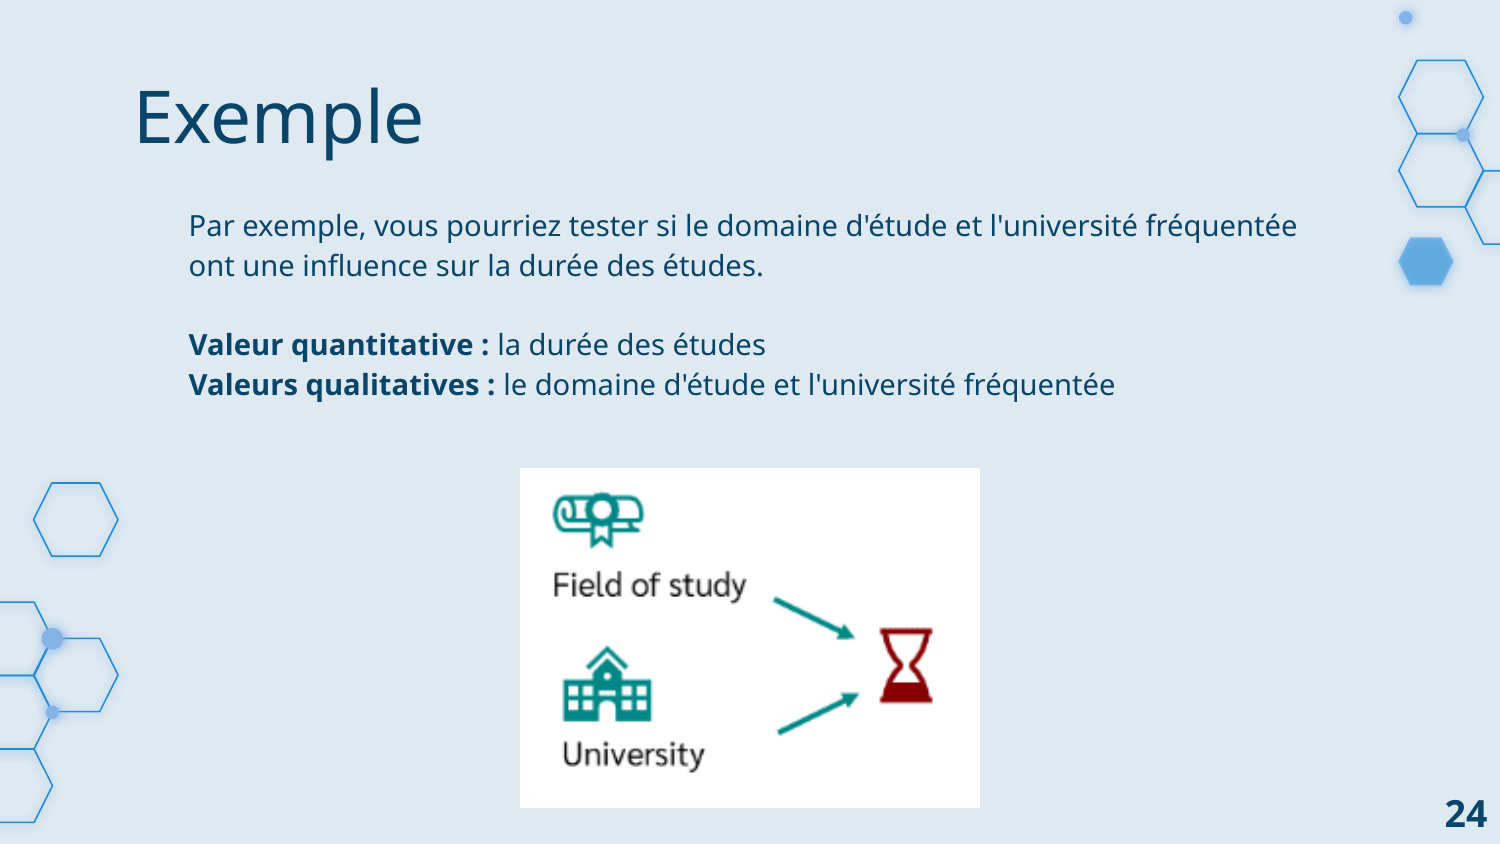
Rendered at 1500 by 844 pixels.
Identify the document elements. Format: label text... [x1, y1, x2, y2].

picture [520, 467, 980, 808]
subtitle Par exemple, vous pourriez tester si le domaine d'étude et l'université fréquentée ont une influence sur la durée des études. Valeur quantitative : la durée des études Valeurs qualitatives : le domaine d'étude et l'université fréquentée [173, 187, 1327, 451]
title Exemple [118, 55, 1382, 150]
text_box 24 [1429, 782, 1500, 843]
